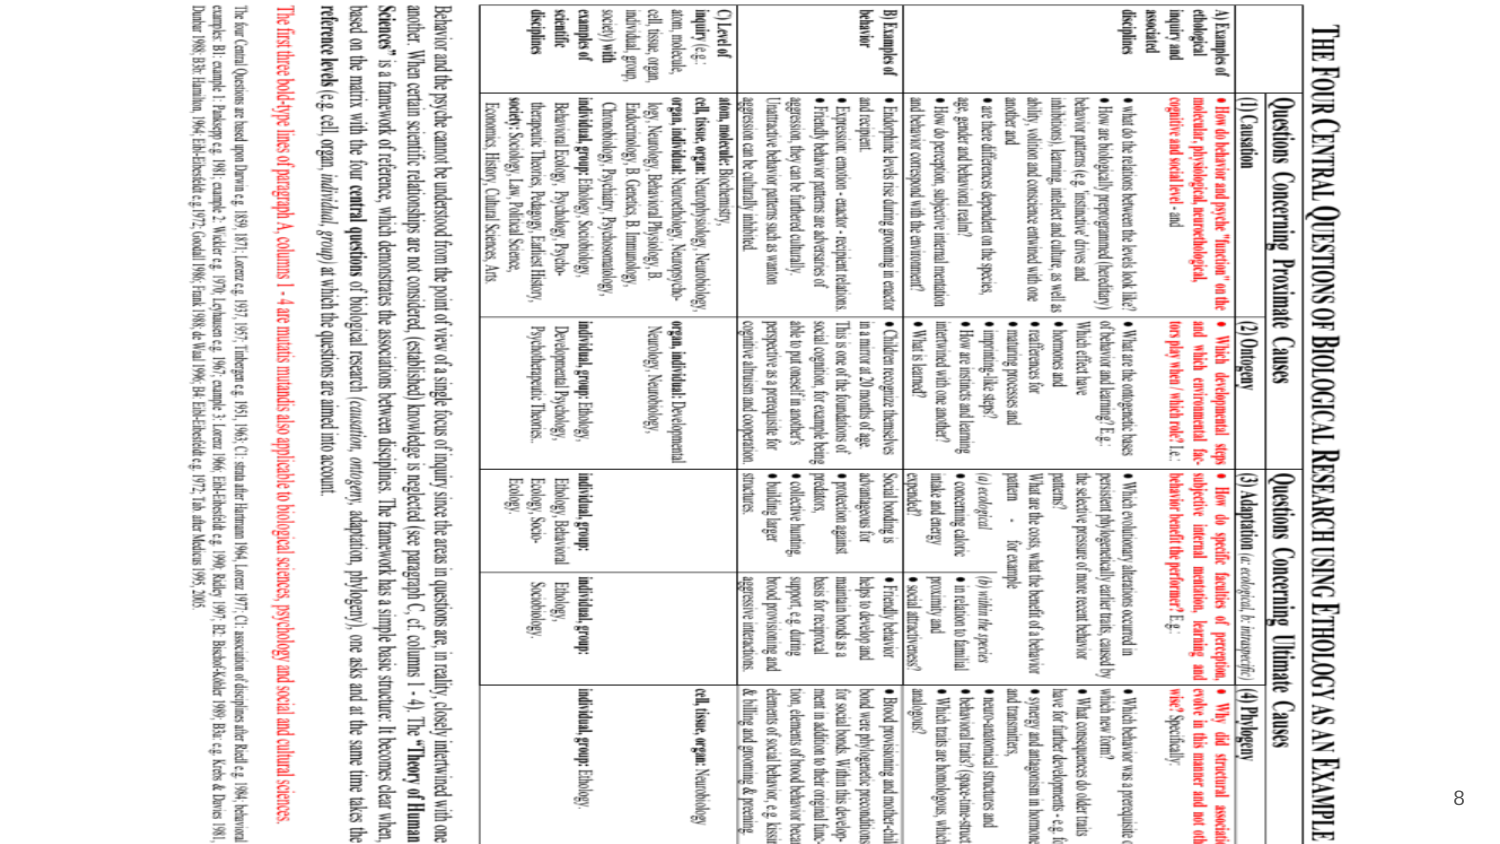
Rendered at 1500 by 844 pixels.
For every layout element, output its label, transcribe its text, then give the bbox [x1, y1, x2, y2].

slide_number 8 [1389, 764, 1480, 830]
picture [327, 0, 1173, 844]
